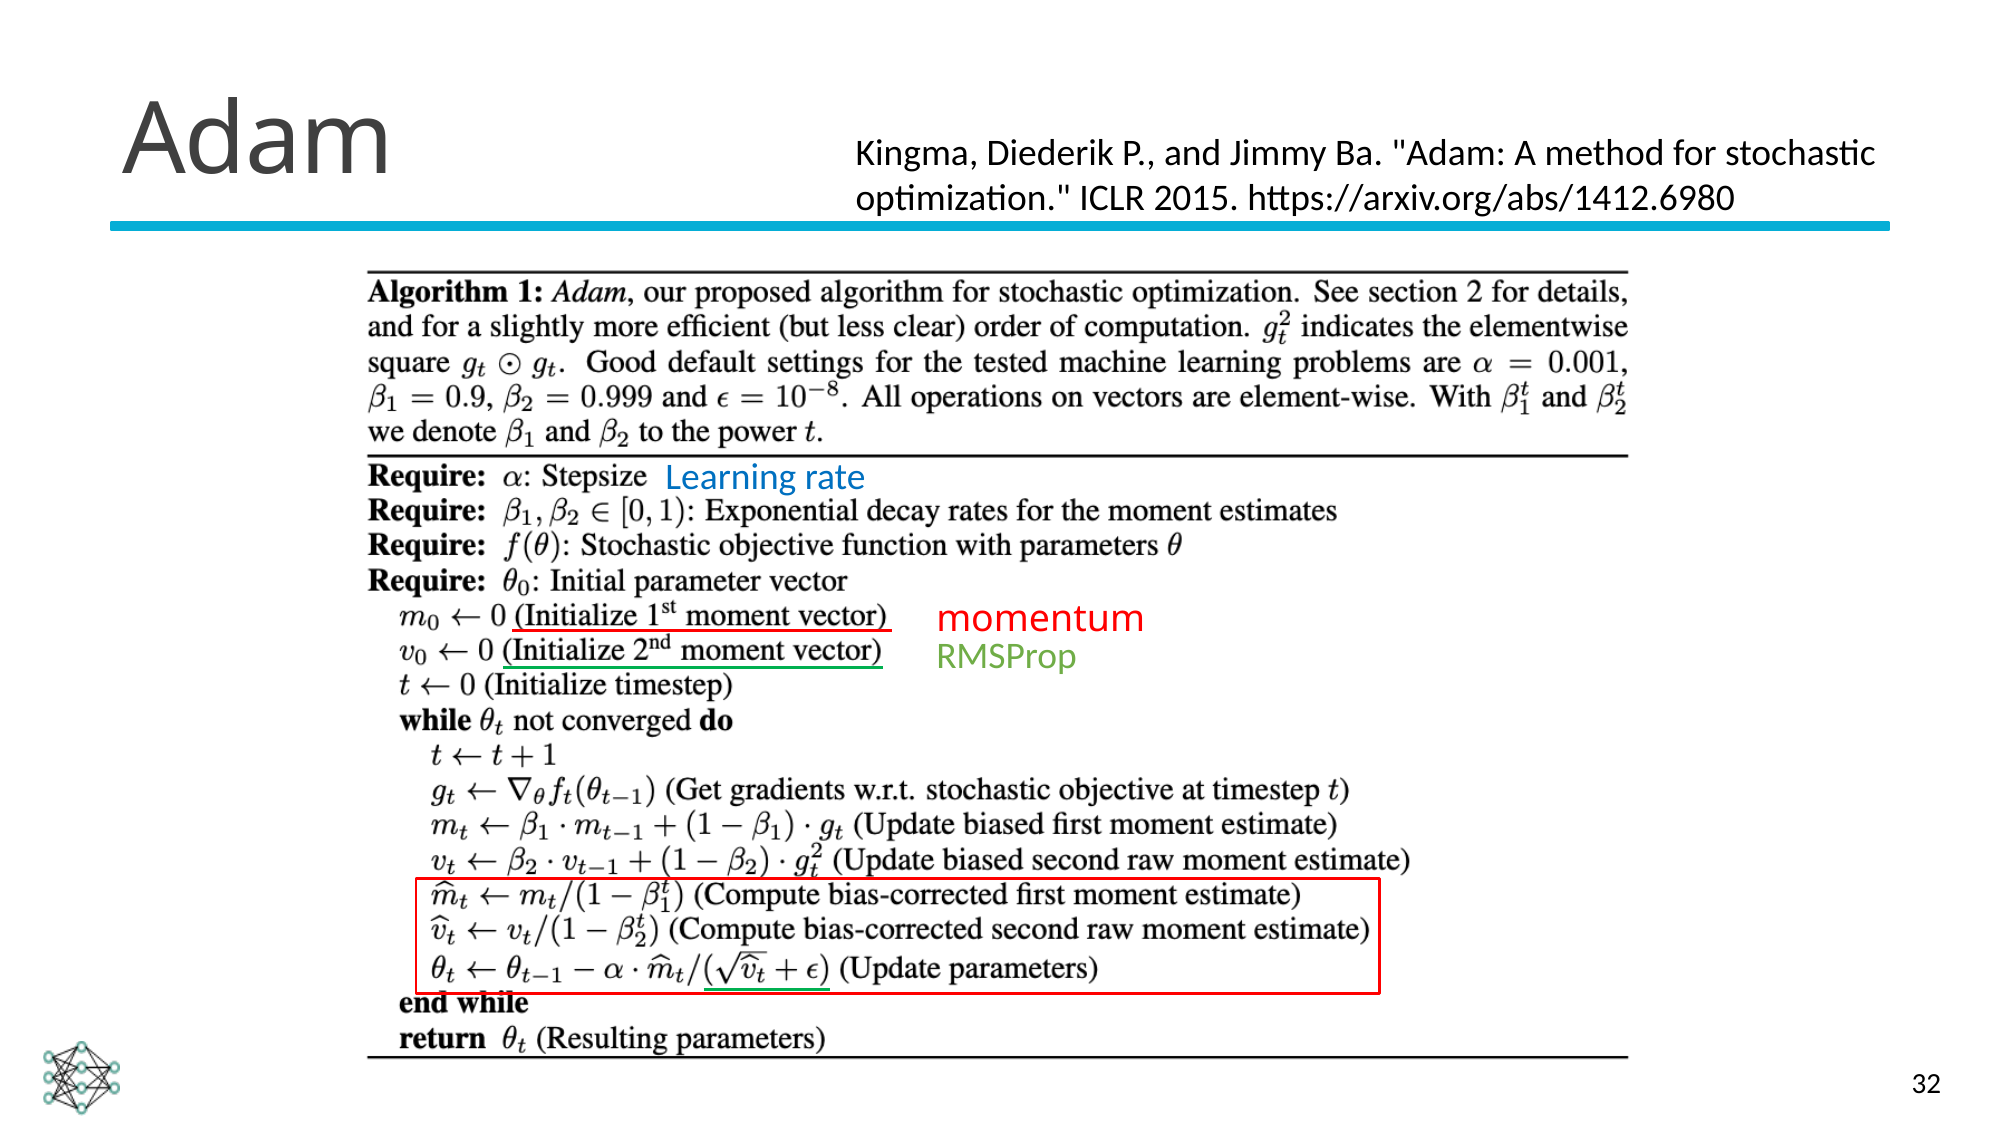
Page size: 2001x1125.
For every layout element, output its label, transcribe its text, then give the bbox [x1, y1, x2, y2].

picture [43, 1041, 120, 1116]
text_box Kingma, Diederik P., and Jimmy Ba. "Adam: A method for stochastic optimization." ICLR 2015. https://arxiv.org/abs/1412.6980 [840, 120, 1908, 226]
slide_number 32 [1740, 1052, 1957, 1113]
title Adam [107, 58, 1899, 228]
picture [361, 266, 1638, 1066]
